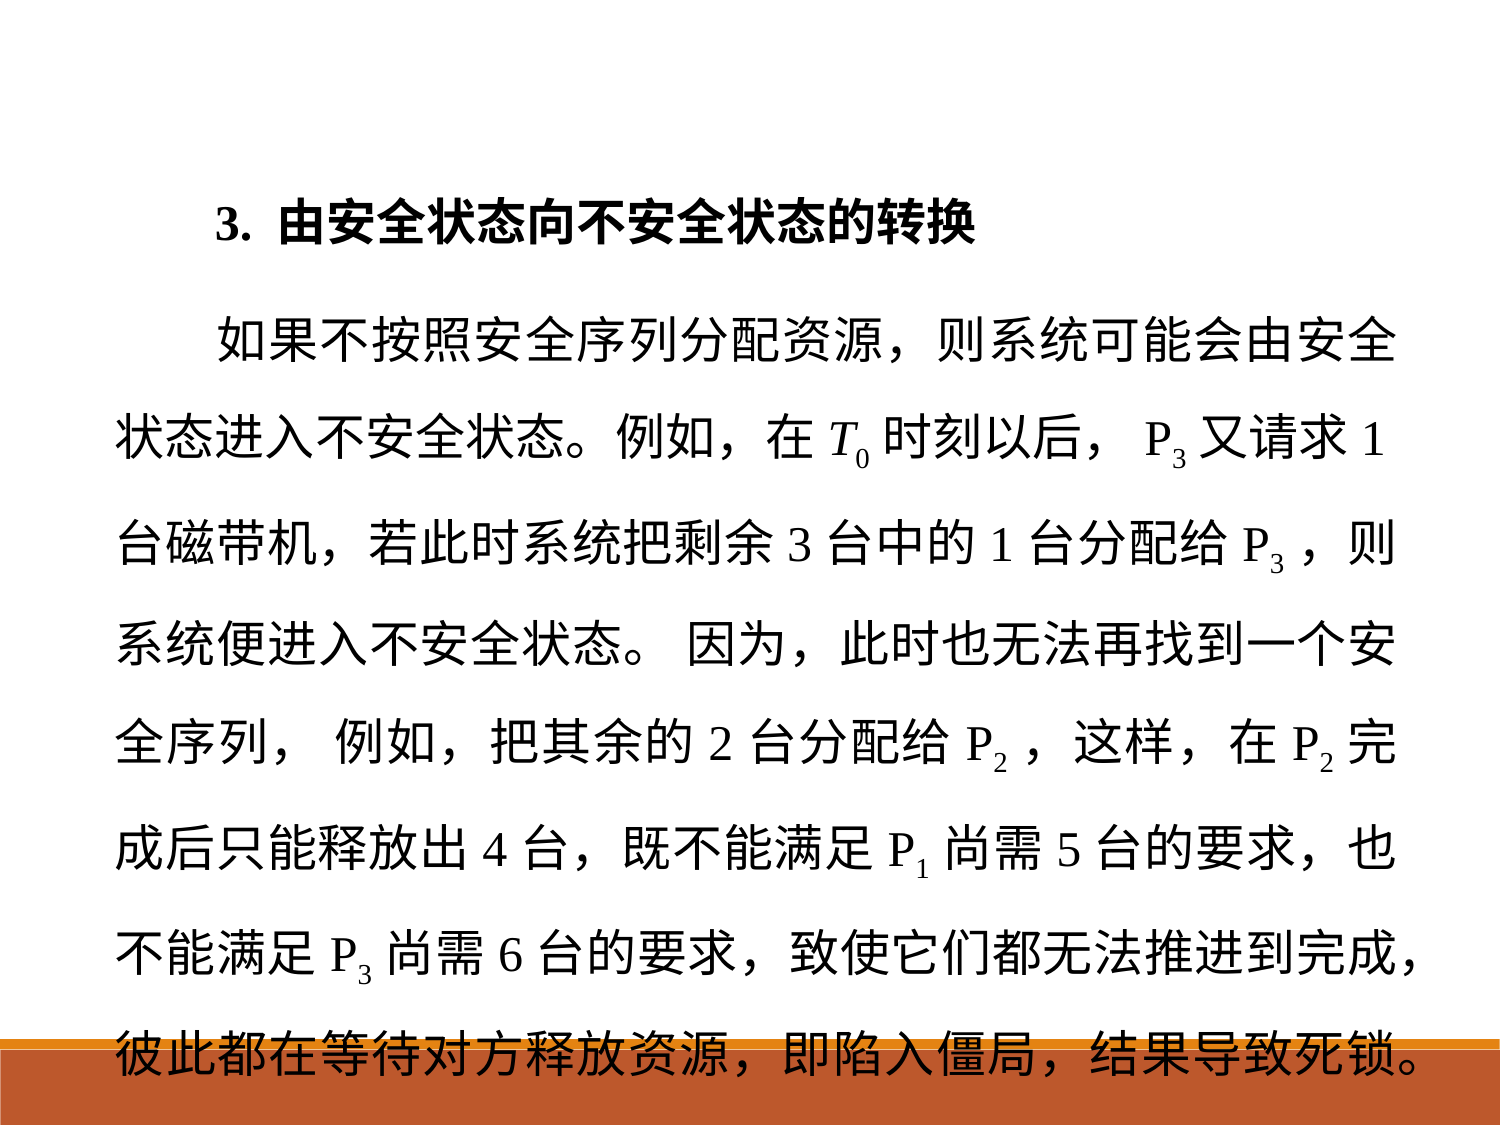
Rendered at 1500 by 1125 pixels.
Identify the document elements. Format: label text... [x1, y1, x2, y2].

text_box 3. 由安全状态向不安全状态的转换 如果不按照安全序列分配资源，则系统可能会由安全状态进入不安全状态。例如，在T0时刻以后，P3又请求1台磁带机，若此时系统把剩余3台中的1台分配给P3，则系统便进入不安全状态。 因为，此时也无法再找到一个安全序列， 例如，把其余的2台分配给P2，这样，在P2完成后只能释放出4台，既不能满足P1尚需5台的要求，也不能满足P3尚需6台的要求，致使它们都无法推进到完成，彼此都在等待对方释放资源，即陷入僵局，结果导致死锁。 [99, 149, 1413, 1125]
